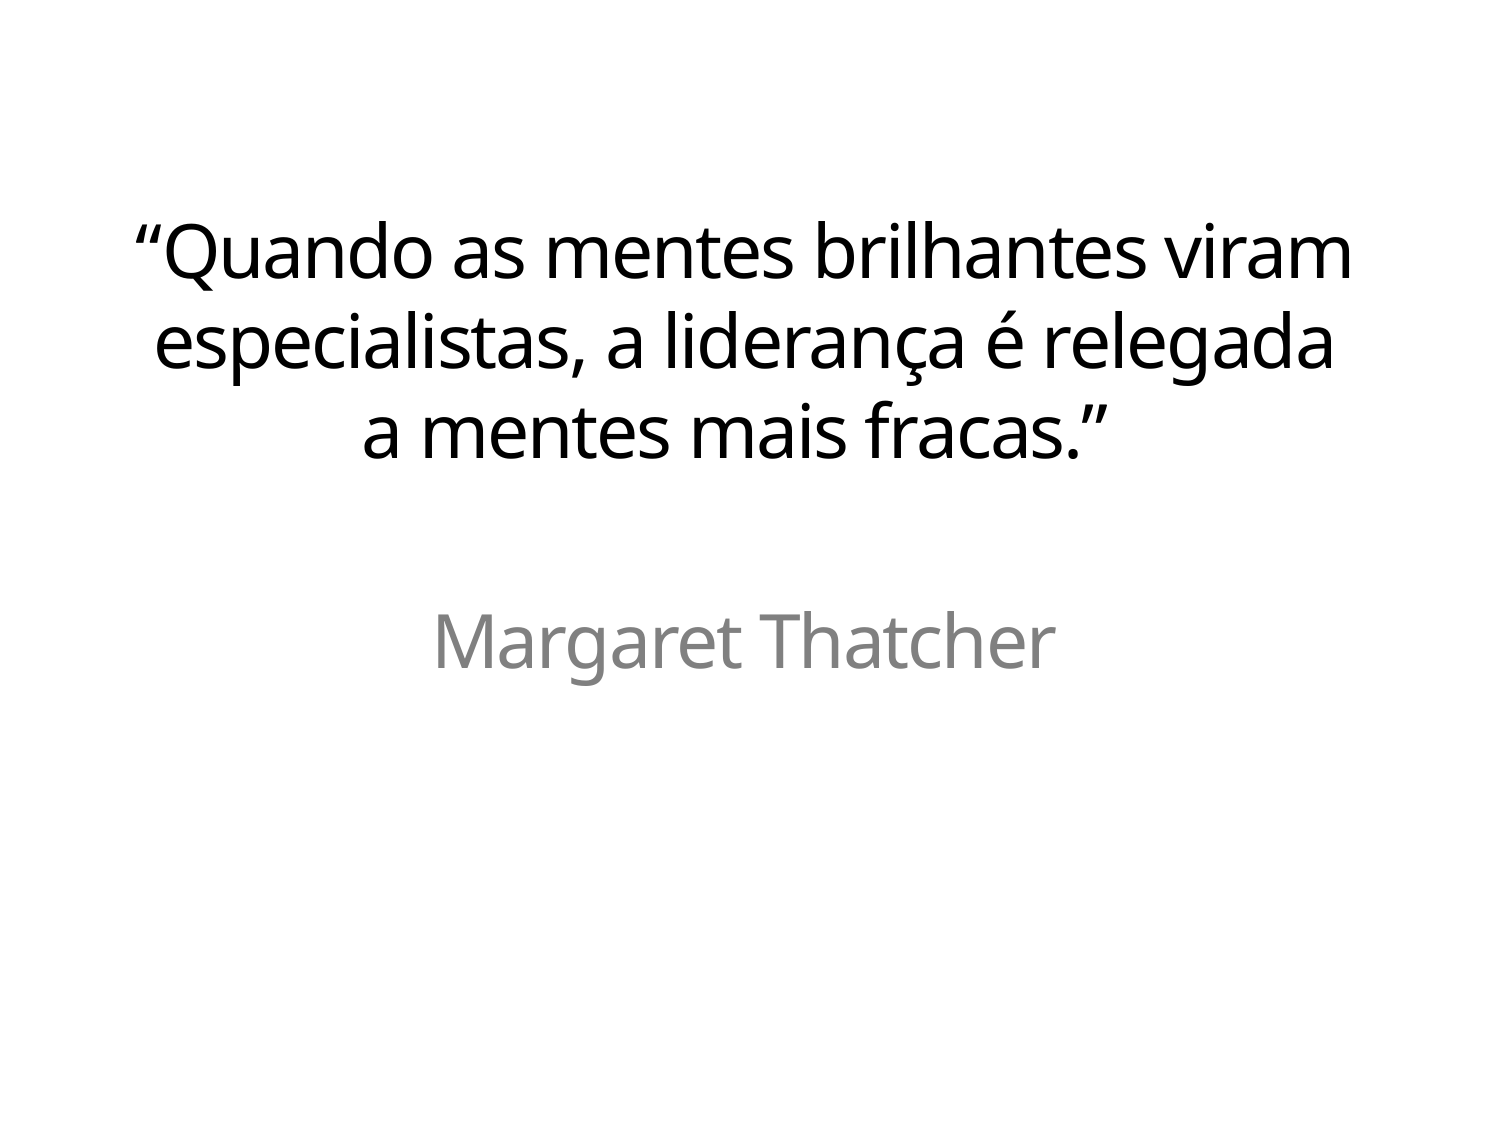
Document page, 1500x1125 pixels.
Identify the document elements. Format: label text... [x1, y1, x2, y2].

list “Quando as mentes brilhantes viram especialistas, a liderança é relegada a mentes mais fracas.” Margaret Thatcher [112, 196, 1376, 882]
